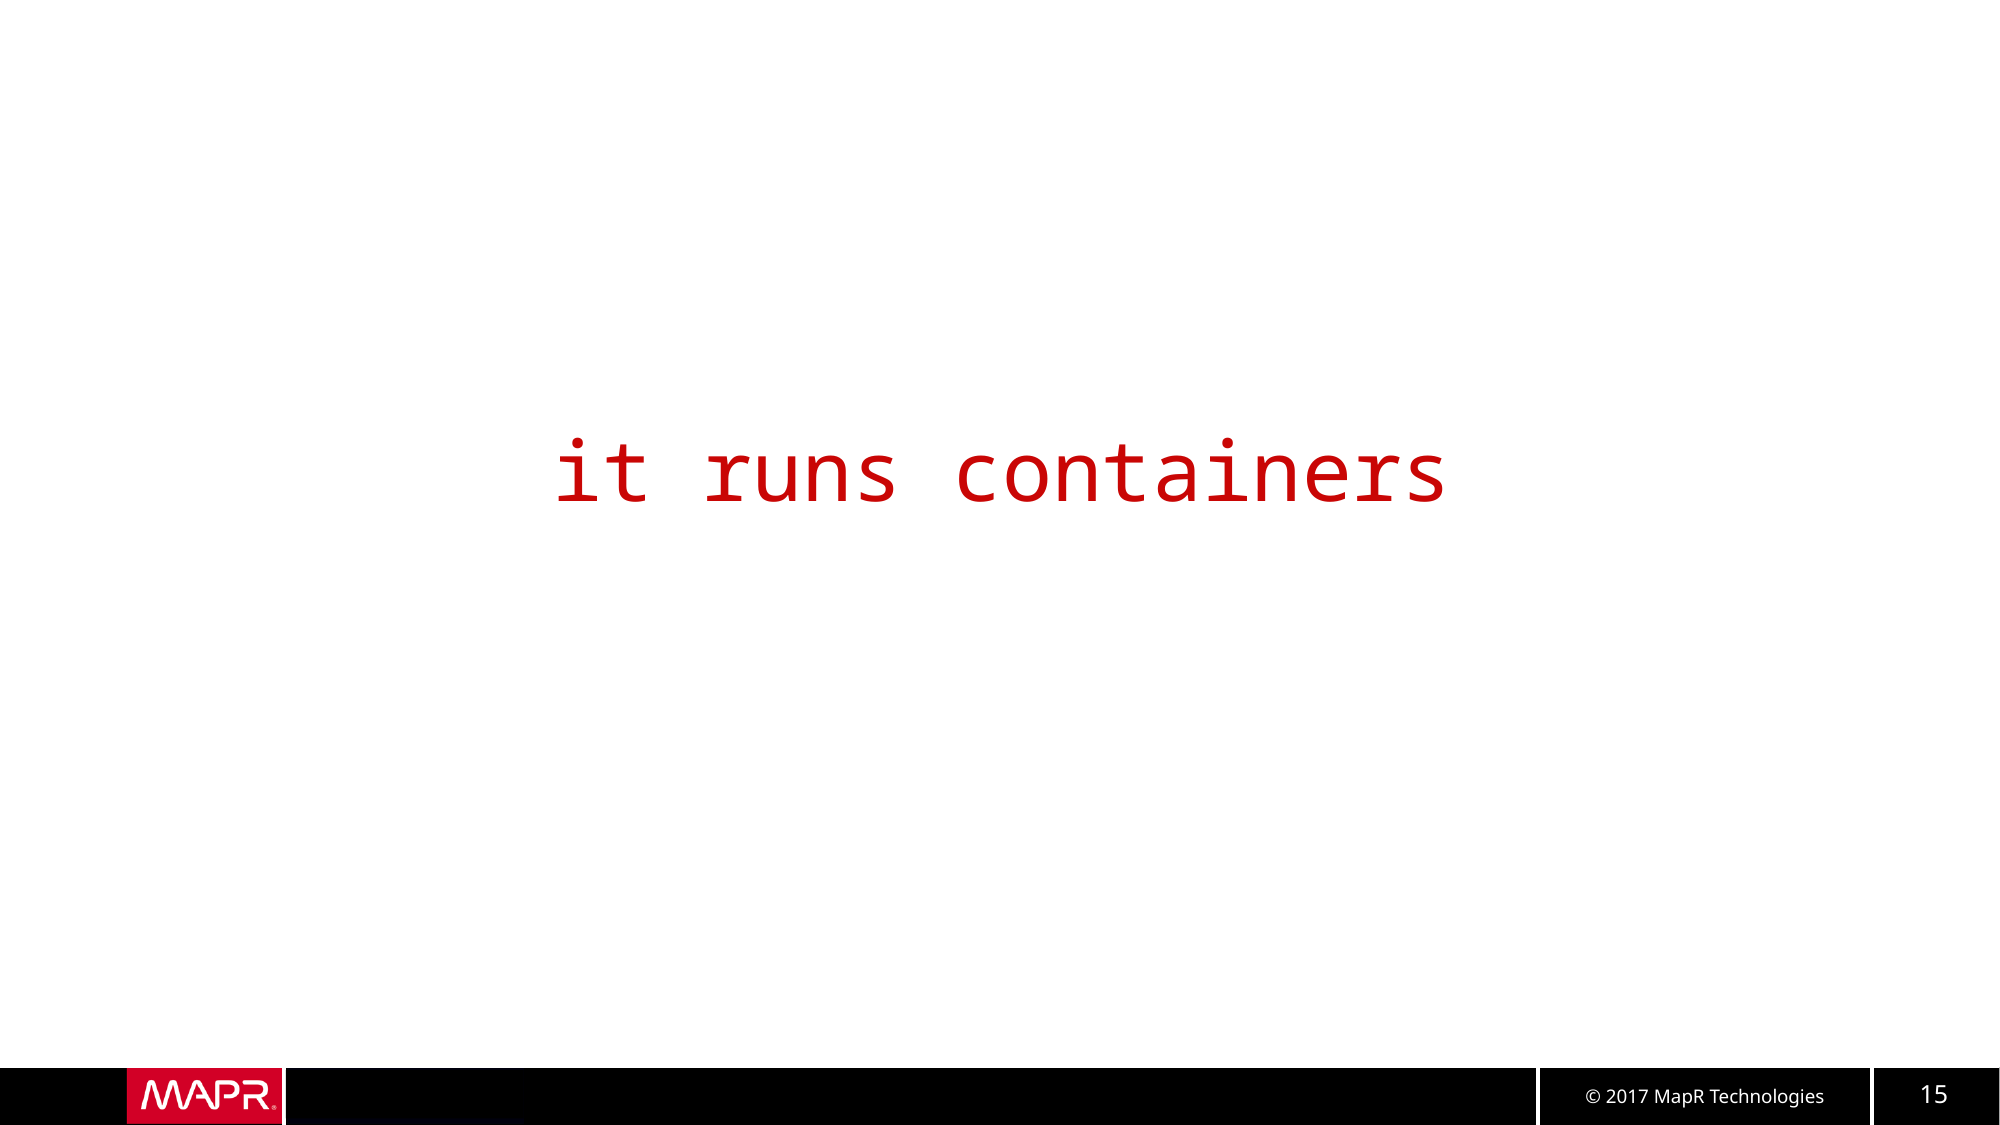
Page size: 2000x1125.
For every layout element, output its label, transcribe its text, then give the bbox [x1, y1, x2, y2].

list it runs containers [196, 291, 1809, 716]
picture [103, 1068, 282, 1125]
picture [286, 1119, 524, 1125]
